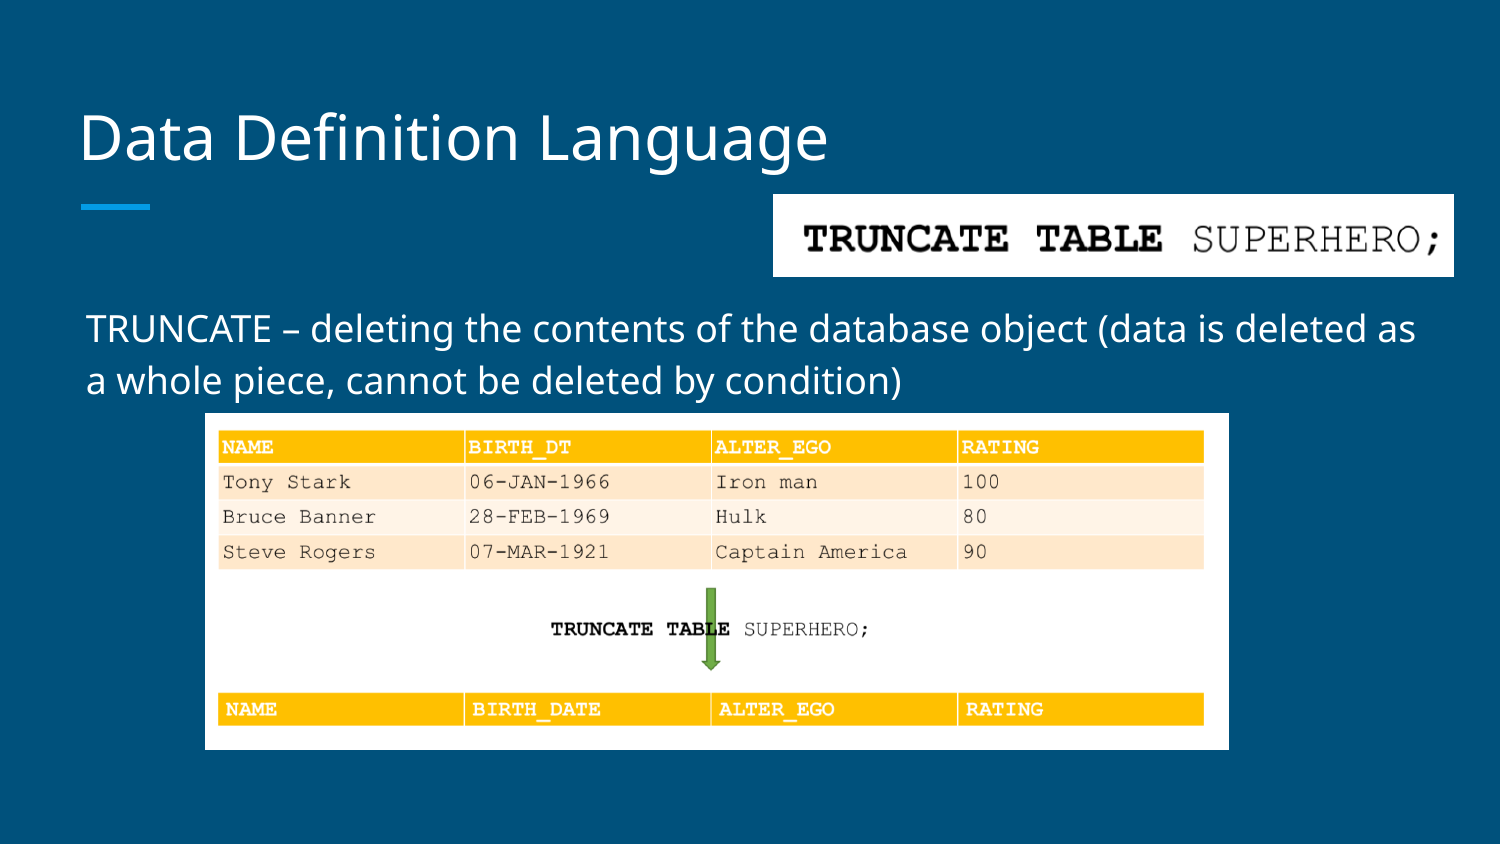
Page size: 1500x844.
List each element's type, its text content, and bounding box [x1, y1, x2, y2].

picture [206, 414, 1228, 749]
list TRUNCATE – deleting the contents of the database object (data is deleted as a whole piece, cannot be deleted by condition) [70, 283, 1444, 789]
picture [774, 195, 1453, 276]
title Data Definition Language [63, 75, 1437, 188]
